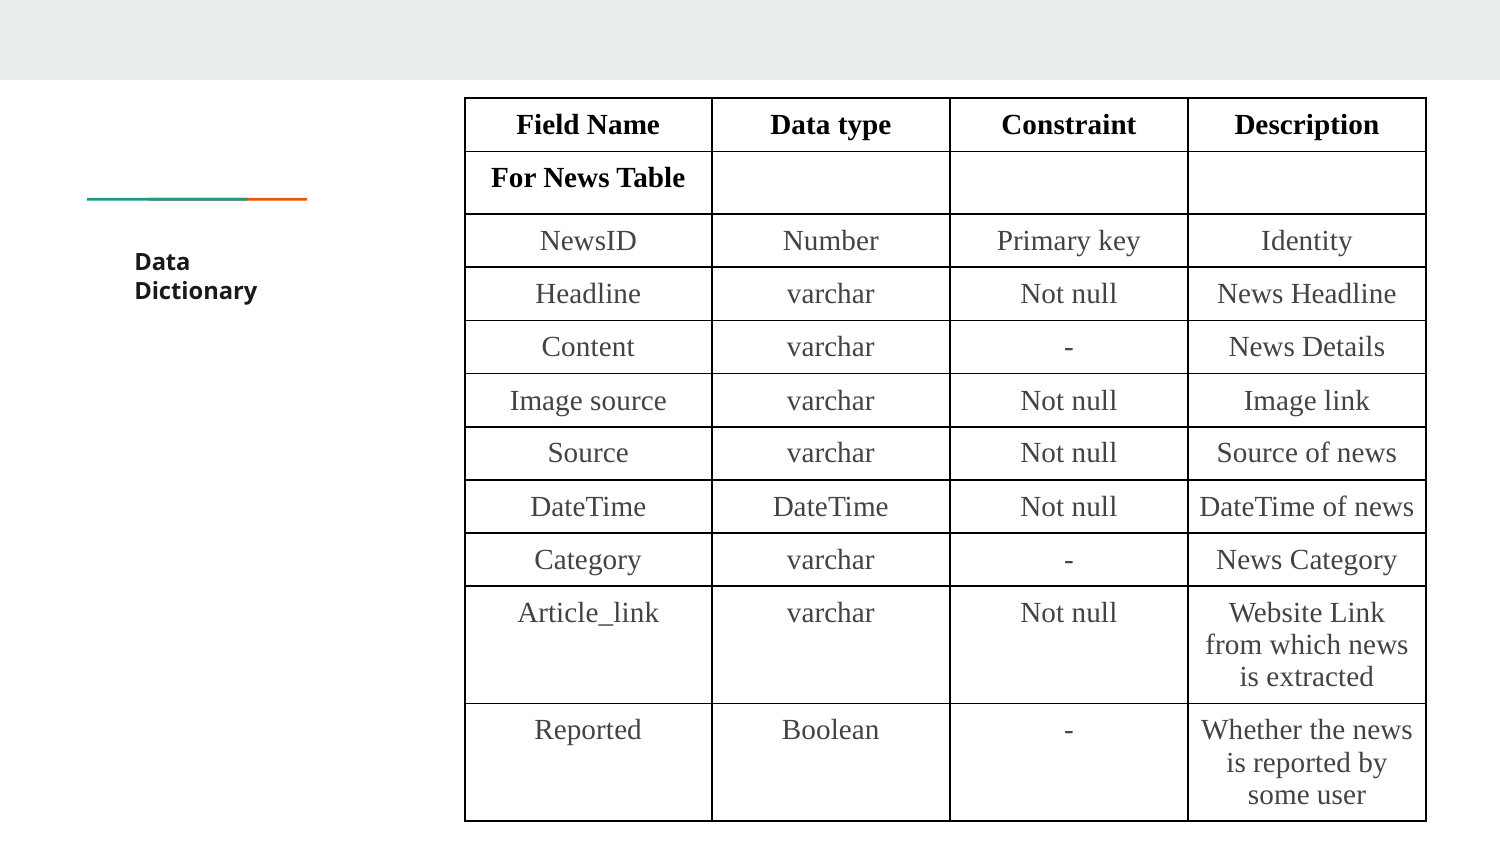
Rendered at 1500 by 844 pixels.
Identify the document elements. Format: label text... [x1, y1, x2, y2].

table_cell Identity [1189, 215, 1425, 266]
table_header Data type [713, 99, 949, 151]
table_cell Not null [951, 374, 1187, 426]
table_cell - [951, 321, 1187, 373]
table_cell Primary key [951, 215, 1187, 266]
table_cell Source of news [1189, 428, 1425, 479]
table_cell Whether the news is reported by some user [1189, 704, 1425, 820]
title Data Dictionary [119, 231, 464, 320]
table_cell News Details [1189, 321, 1425, 373]
table_cell Source [466, 428, 711, 479]
table_cell News Headline [1189, 268, 1425, 320]
table_cell Not null [951, 428, 1187, 479]
table_cell varchar [713, 374, 949, 426]
table_cell varchar [713, 534, 949, 585]
table_cell varchar [713, 321, 949, 373]
table_cell [713, 152, 949, 213]
table_cell For News Table [466, 152, 711, 213]
table_cell Website Link from which news is extracted [1189, 587, 1425, 703]
table_cell Not null [951, 587, 1187, 703]
table_cell DateTime [466, 481, 711, 532]
table_cell varchar [713, 268, 949, 320]
table_cell [951, 152, 1187, 213]
table_cell DateTime of news [1189, 481, 1425, 532]
table_cell News Category [1189, 534, 1425, 585]
table_cell DateTime [713, 481, 949, 532]
table_cell [1189, 152, 1425, 213]
table_cell Headline [466, 268, 711, 320]
table_cell Article_link [466, 587, 711, 703]
table_cell NewsID [466, 215, 711, 266]
table_cell Number [713, 215, 949, 266]
table_cell Not null [951, 268, 1187, 320]
table_cell varchar [713, 428, 949, 479]
table_header Constraint [951, 99, 1187, 151]
table_cell Image source [466, 374, 711, 426]
table_cell varchar [713, 587, 949, 703]
table_cell - [951, 534, 1187, 585]
table_header Field Name [466, 99, 711, 151]
table_cell Category [466, 534, 711, 585]
table_cell Not null [951, 481, 1187, 532]
table_cell Boolean [713, 704, 949, 820]
table_cell - [951, 704, 1187, 820]
table_cell Reported [466, 704, 711, 820]
table_cell Image link [1189, 374, 1425, 426]
table_header Description [1189, 99, 1425, 151]
table_cell Content [466, 321, 711, 373]
